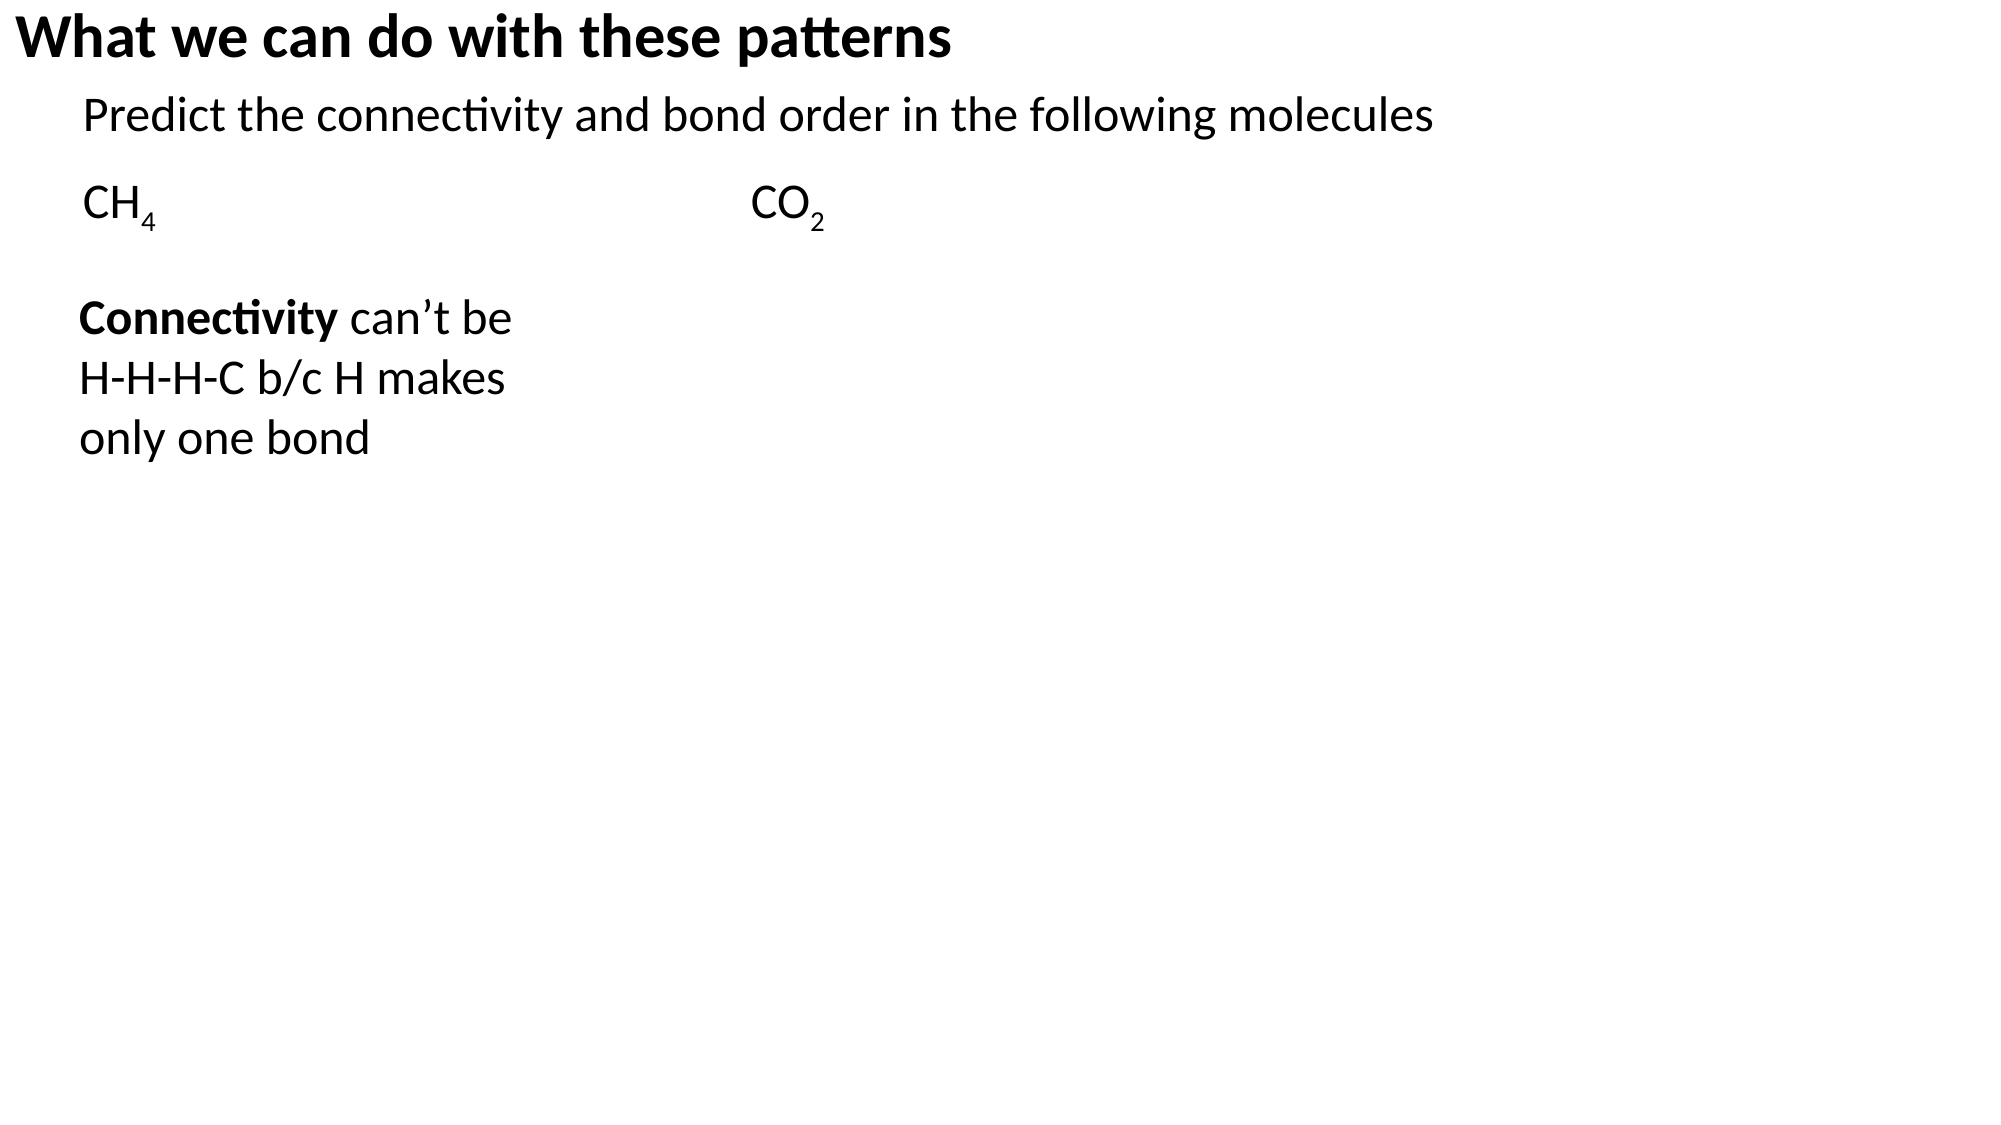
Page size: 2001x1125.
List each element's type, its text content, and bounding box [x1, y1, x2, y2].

title What we can do with these patterns [0, 0, 1720, 75]
text_box CH4 [68, 161, 244, 277]
text_box Predict the connectivity and bond order in the following molecules [68, 74, 1487, 149]
text_box CO2 [736, 161, 912, 305]
text_box Connectivity can’t be H-H-H-C b/c H makes only one bond [64, 277, 541, 593]
